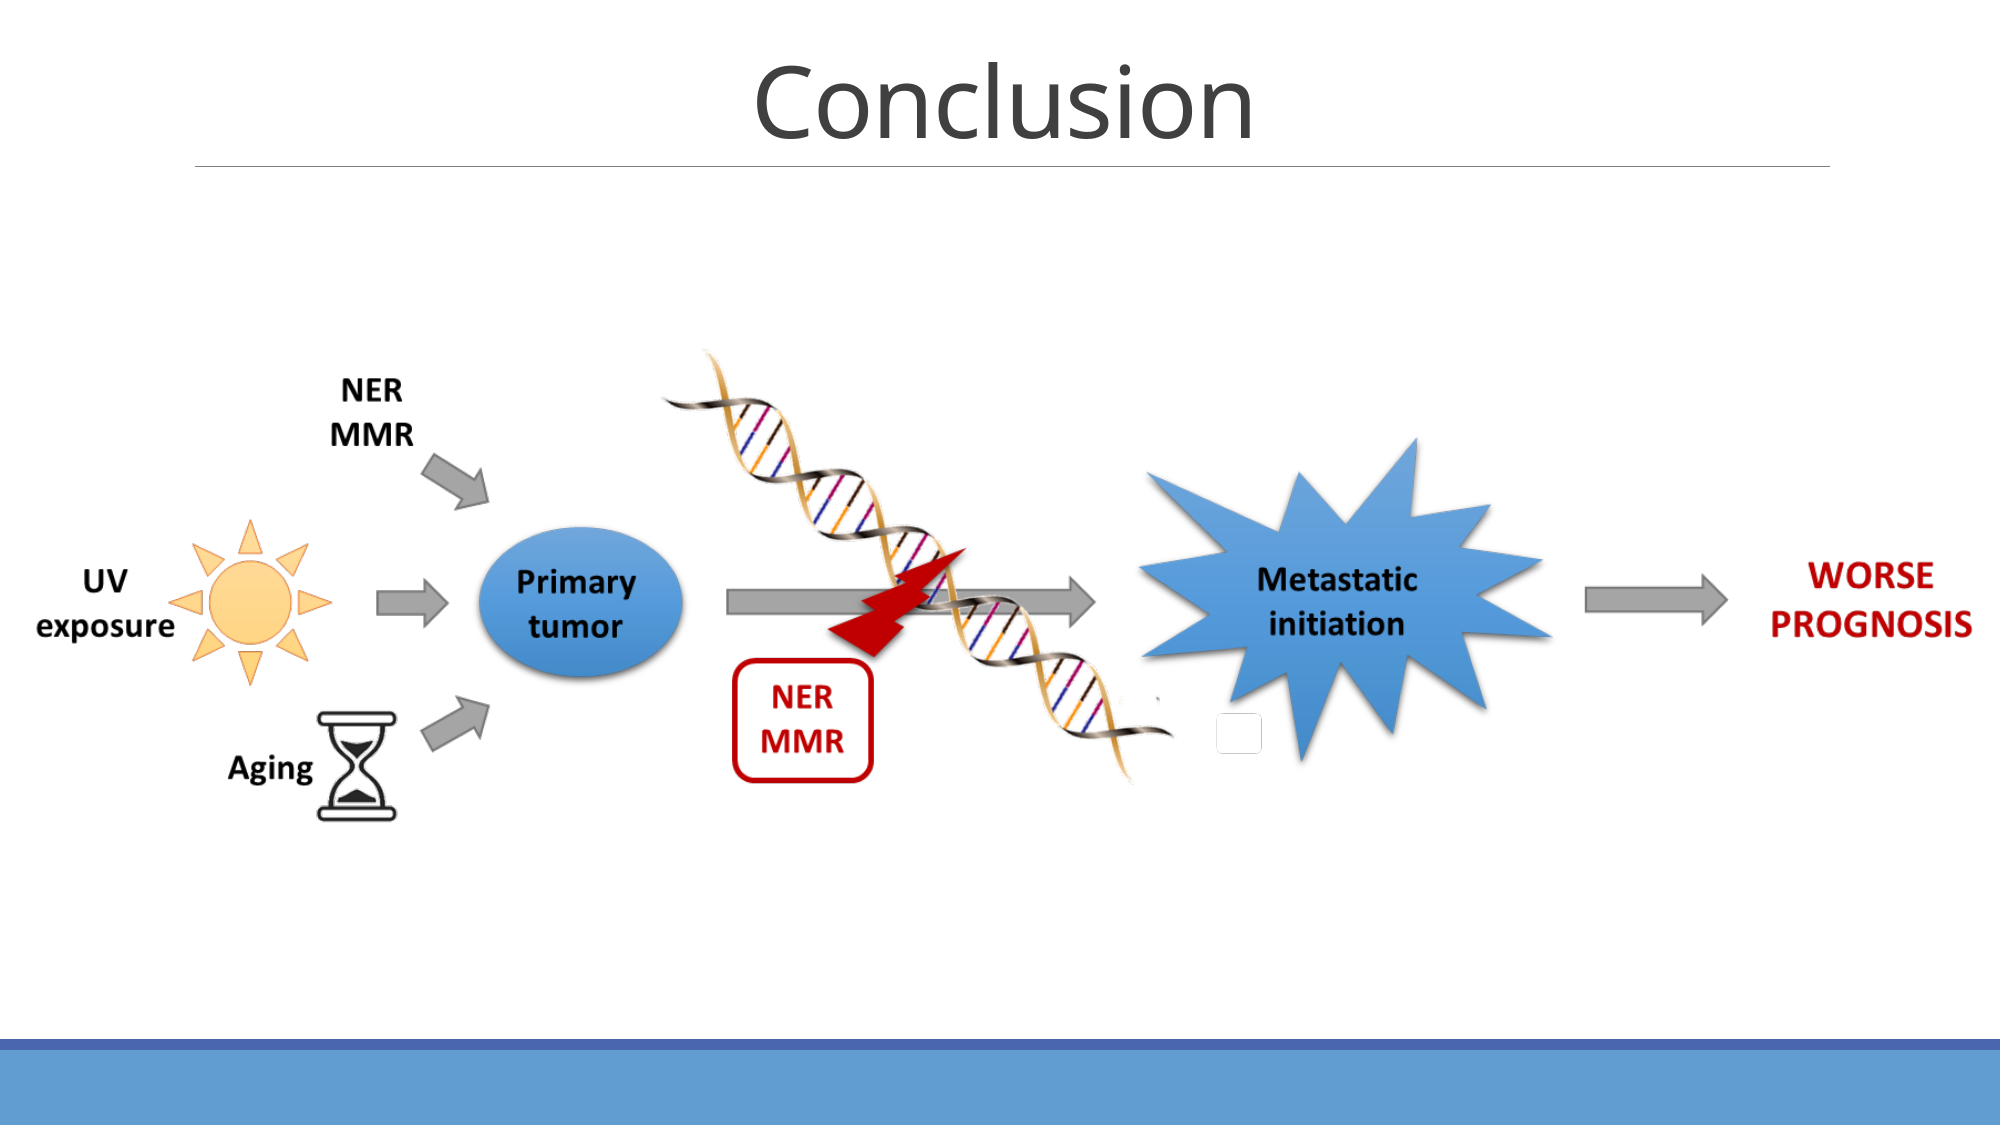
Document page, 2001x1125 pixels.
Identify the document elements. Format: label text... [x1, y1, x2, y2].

picture [0, 334, 1997, 832]
title Conclusion [180, 47, 1830, 167]
